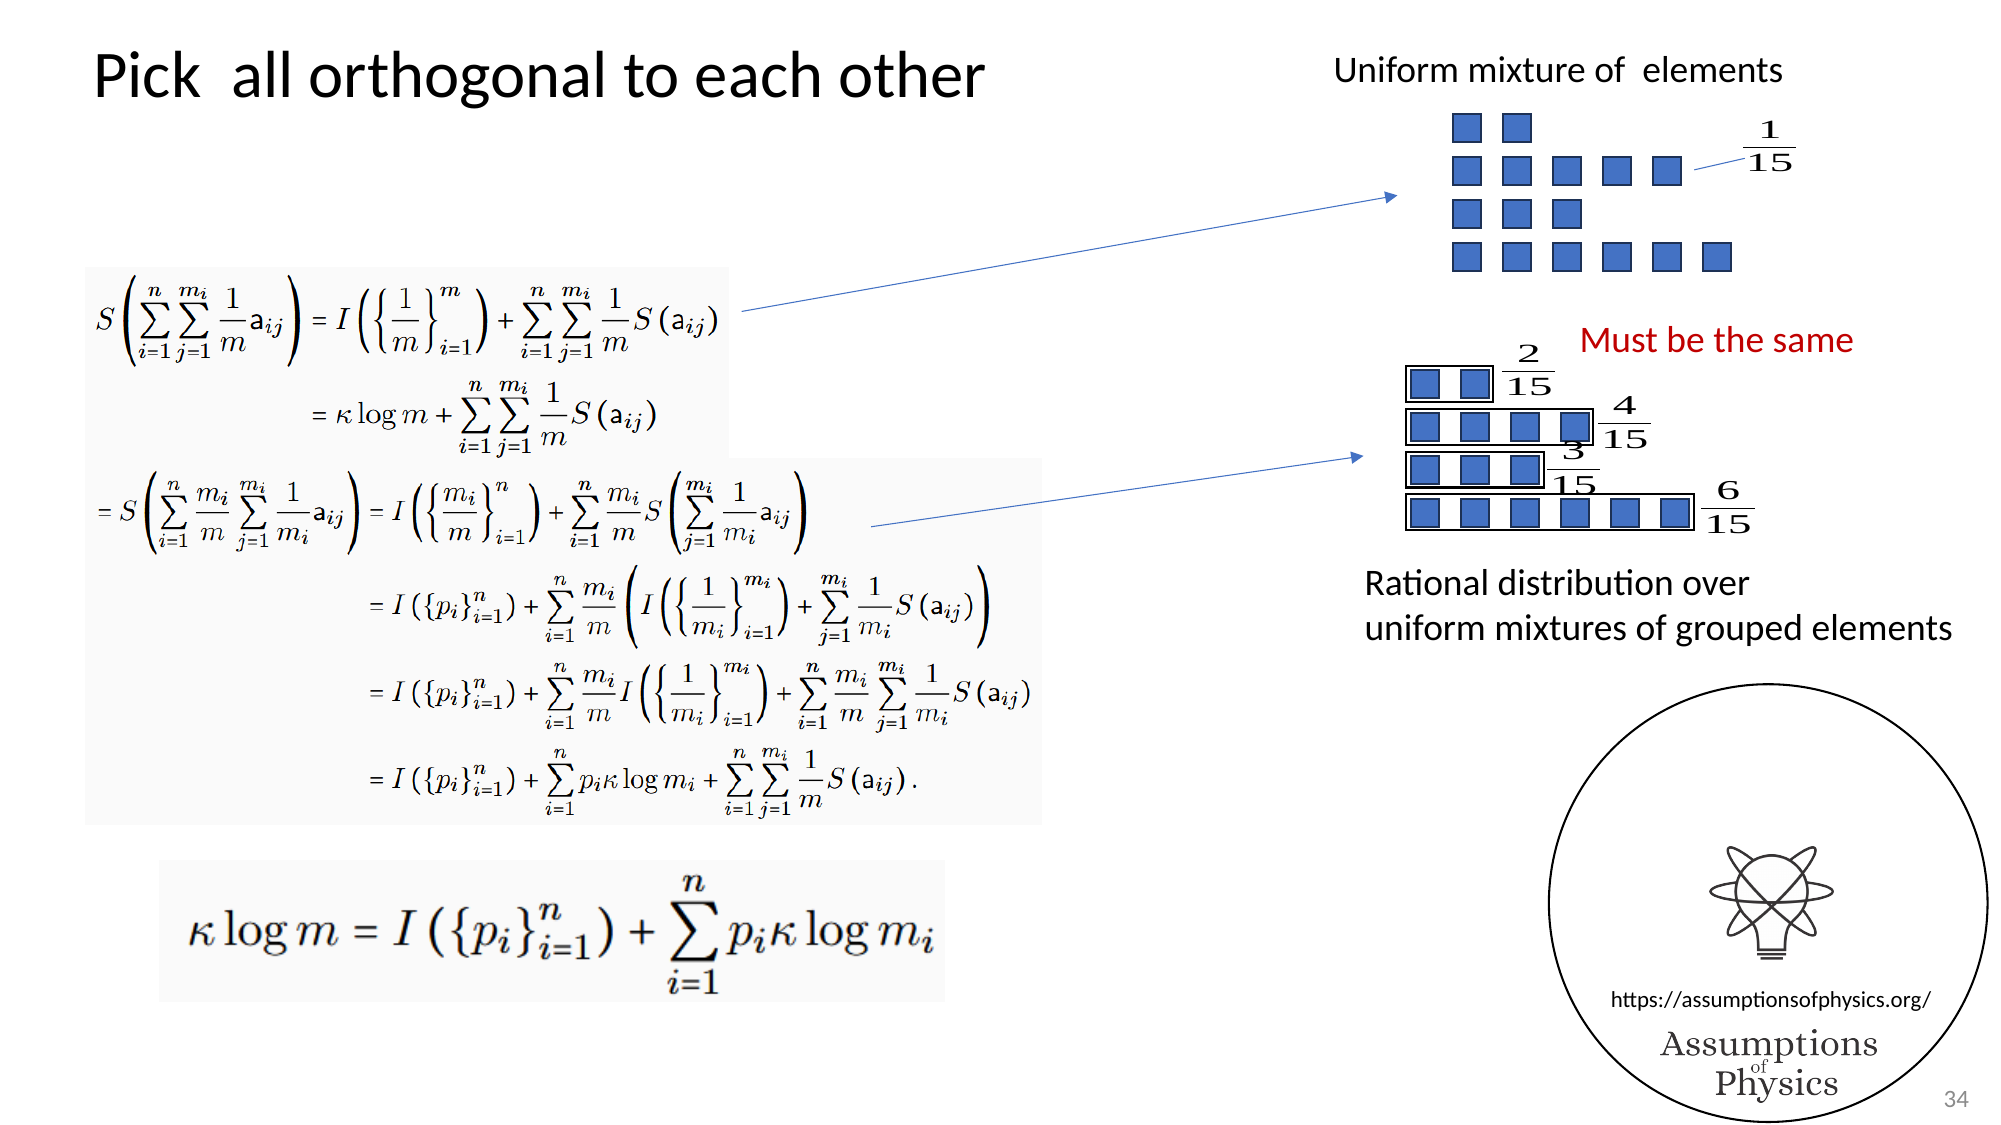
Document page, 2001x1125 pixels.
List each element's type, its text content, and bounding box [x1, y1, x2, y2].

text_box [1694, 158, 1745, 170]
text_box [1453, 114, 1732, 272]
text_box [1405, 365, 1494, 403]
text_box [1405, 408, 1594, 446]
picture [85, 267, 1042, 825]
text_box Rational distribution over uniform mixtures of grouped elements [1349, 550, 1969, 656]
picture [1709, 846, 1834, 960]
picture [159, 860, 945, 1002]
text_box Must be the same [1564, 307, 1870, 368]
slide_number 34 [1893, 1078, 1985, 1116]
picture [1660, 1029, 1877, 1103]
text_box [1405, 493, 1695, 531]
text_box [871, 455, 1364, 527]
text_box [1405, 451, 1545, 489]
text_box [741, 195, 1398, 312]
